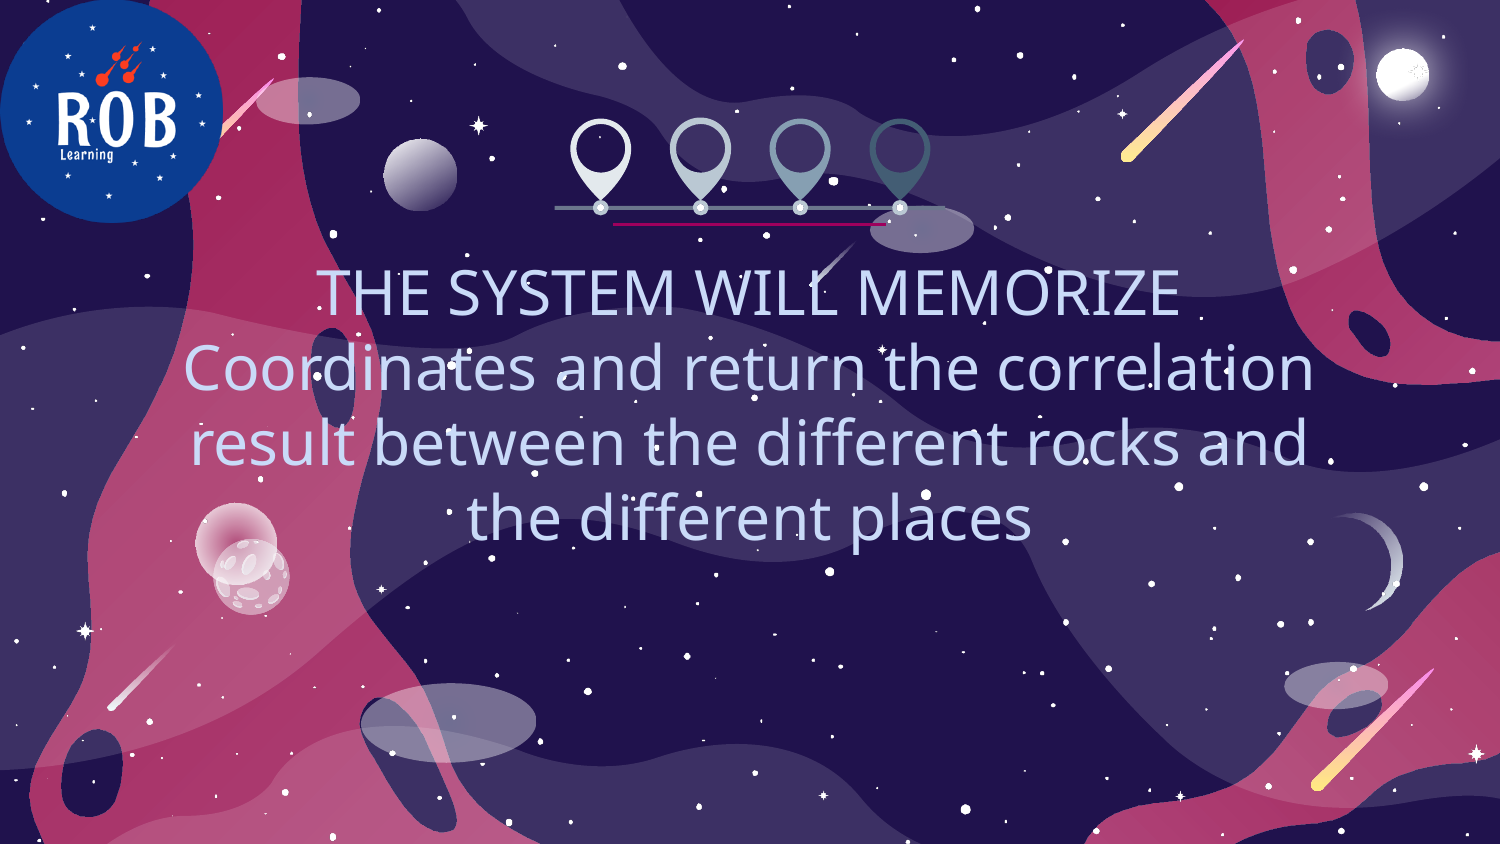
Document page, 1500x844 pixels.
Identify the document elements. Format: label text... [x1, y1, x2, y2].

title THE SYSTEM WILL MEMORIZE Coordinates and return the correlation result between the different rocks and the different places [165, 473, 1335, 568]
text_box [554, 117, 946, 216]
picture [0, 0, 1486, 844]
